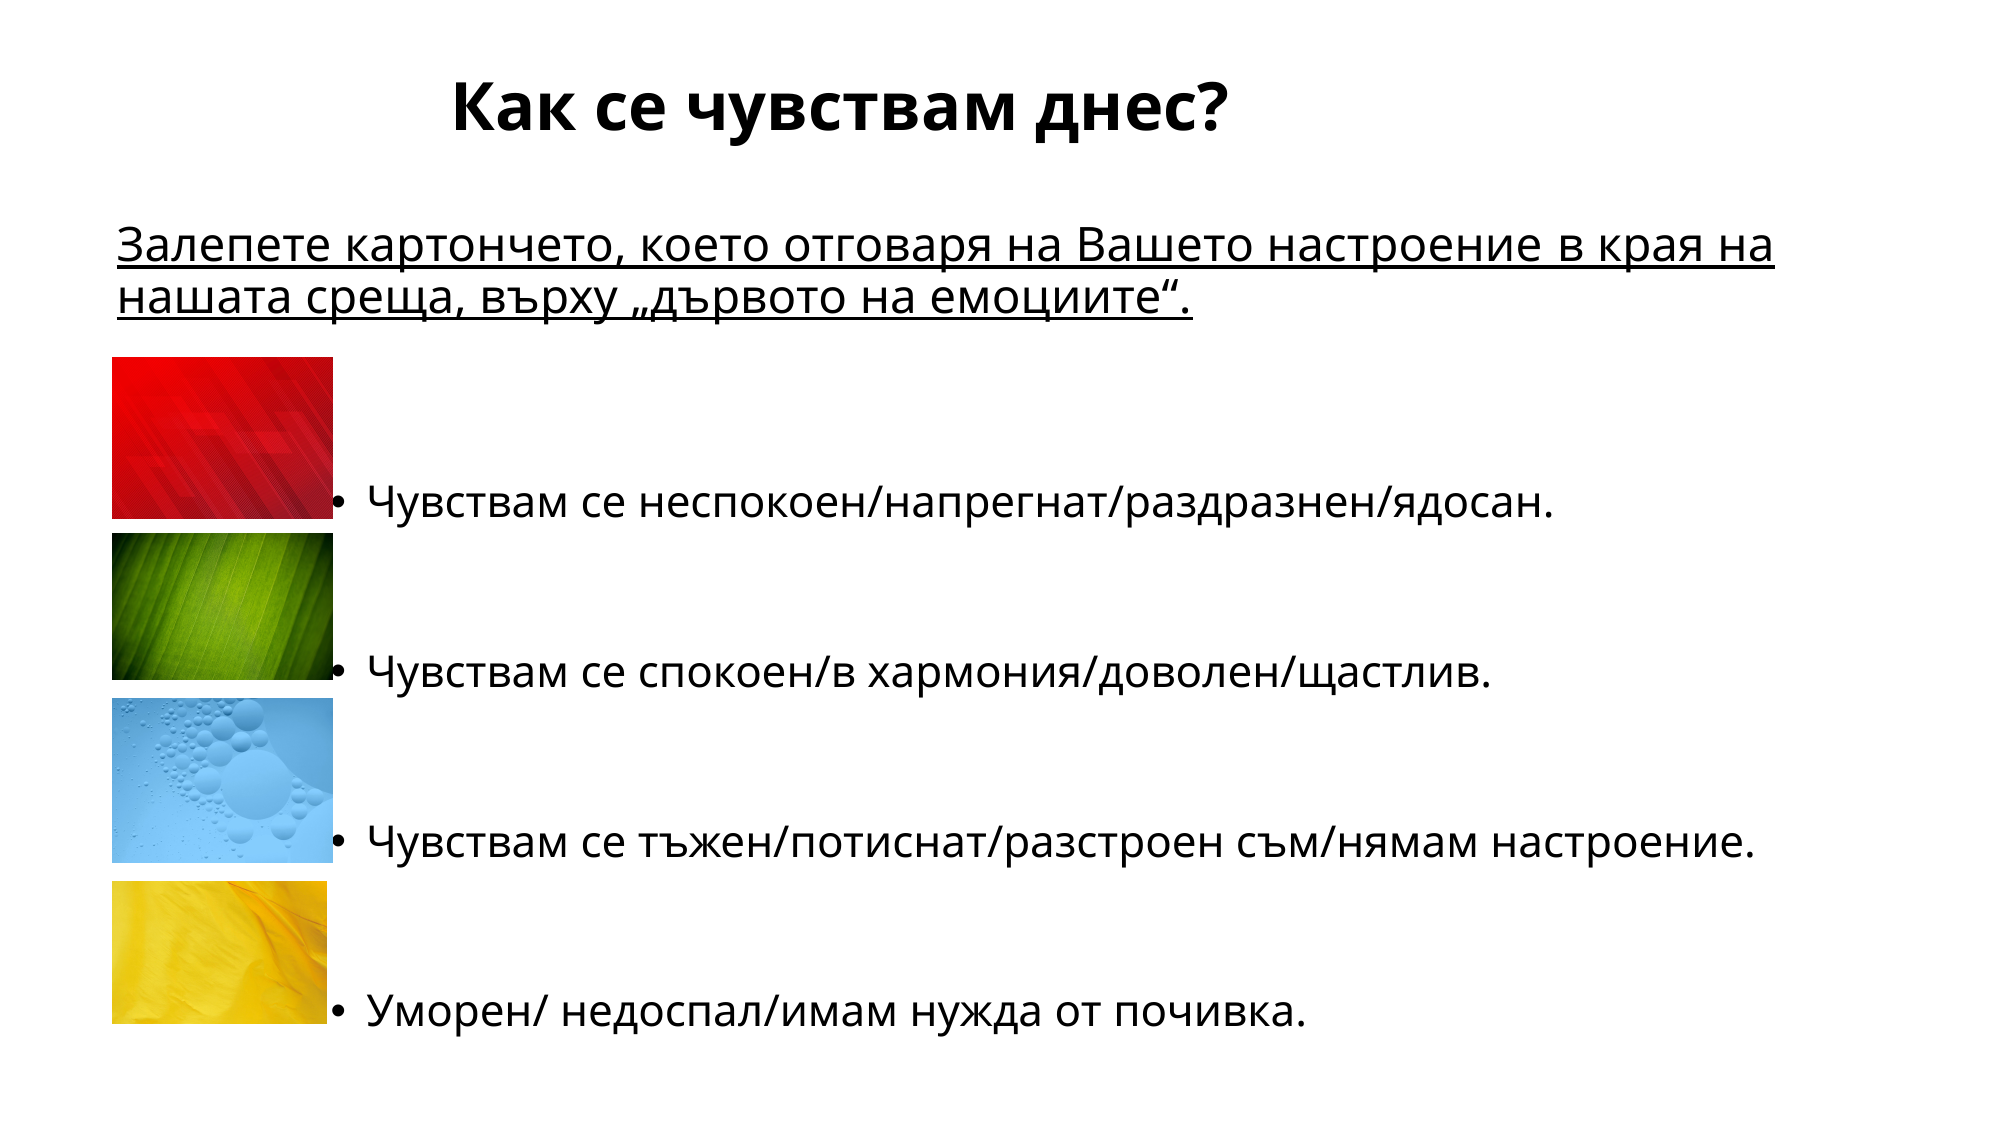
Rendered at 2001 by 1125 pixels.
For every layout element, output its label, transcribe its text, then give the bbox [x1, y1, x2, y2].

picture [112, 697, 333, 864]
picture [112, 880, 327, 1024]
title Как се чувствам днес? [435, 0, 2000, 218]
picture [112, 357, 333, 519]
picture [112, 533, 333, 680]
list Залепете картончето, което отговаря на Вашето настроение в края на нашата среща, върху „дървото на емоциите“. Чувствам се неспокоен/напрегнат/раздразнен/ядосан. Чувствам се спокоен/в хармония/доволен/щастлив. Чувствам се тъжен/потиснат/разстроен съм/нямам настроение. Уморен/ недоспал/имам нужда от почивка. [101, 213, 1856, 1046]
